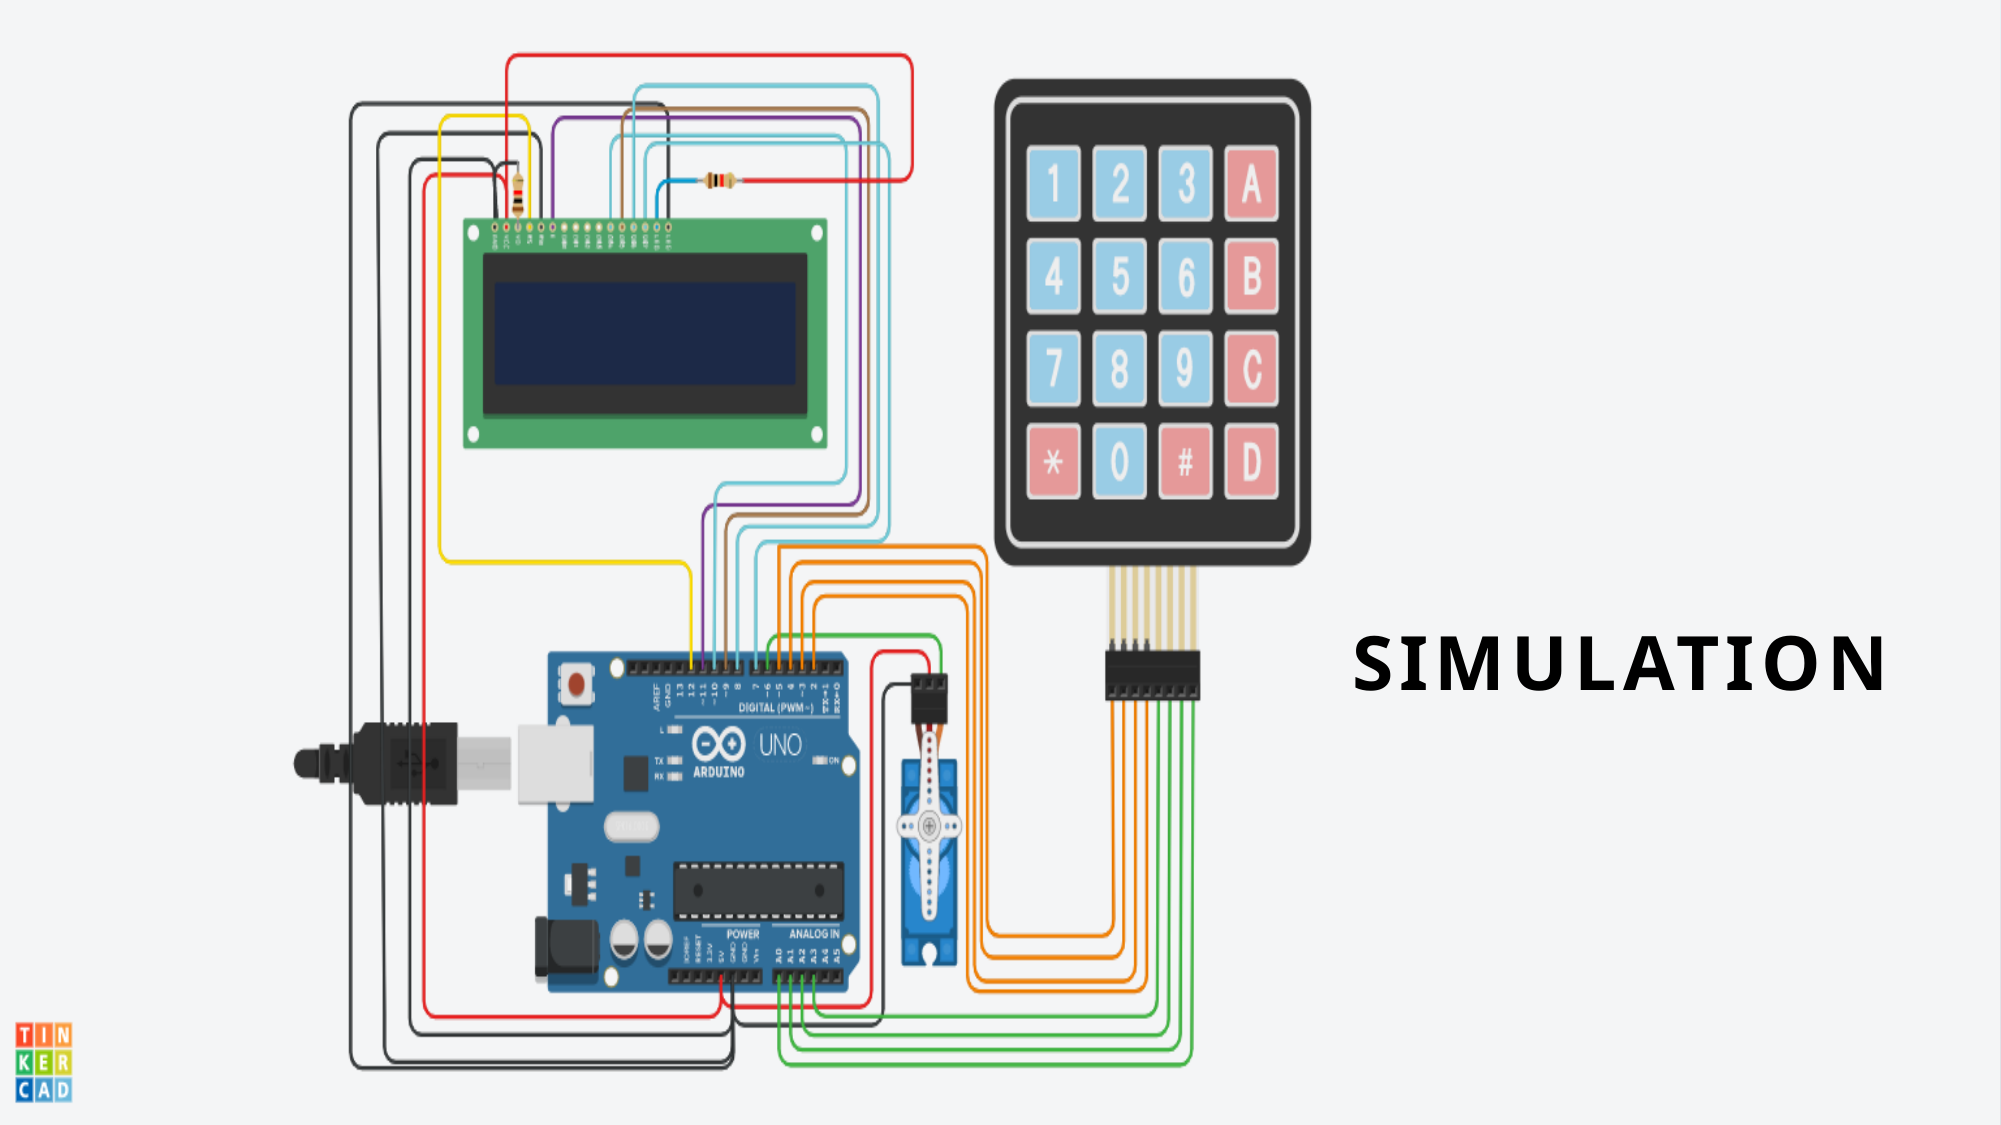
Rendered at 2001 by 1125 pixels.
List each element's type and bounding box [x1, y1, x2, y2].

list [0, 0, 2000, 1125]
